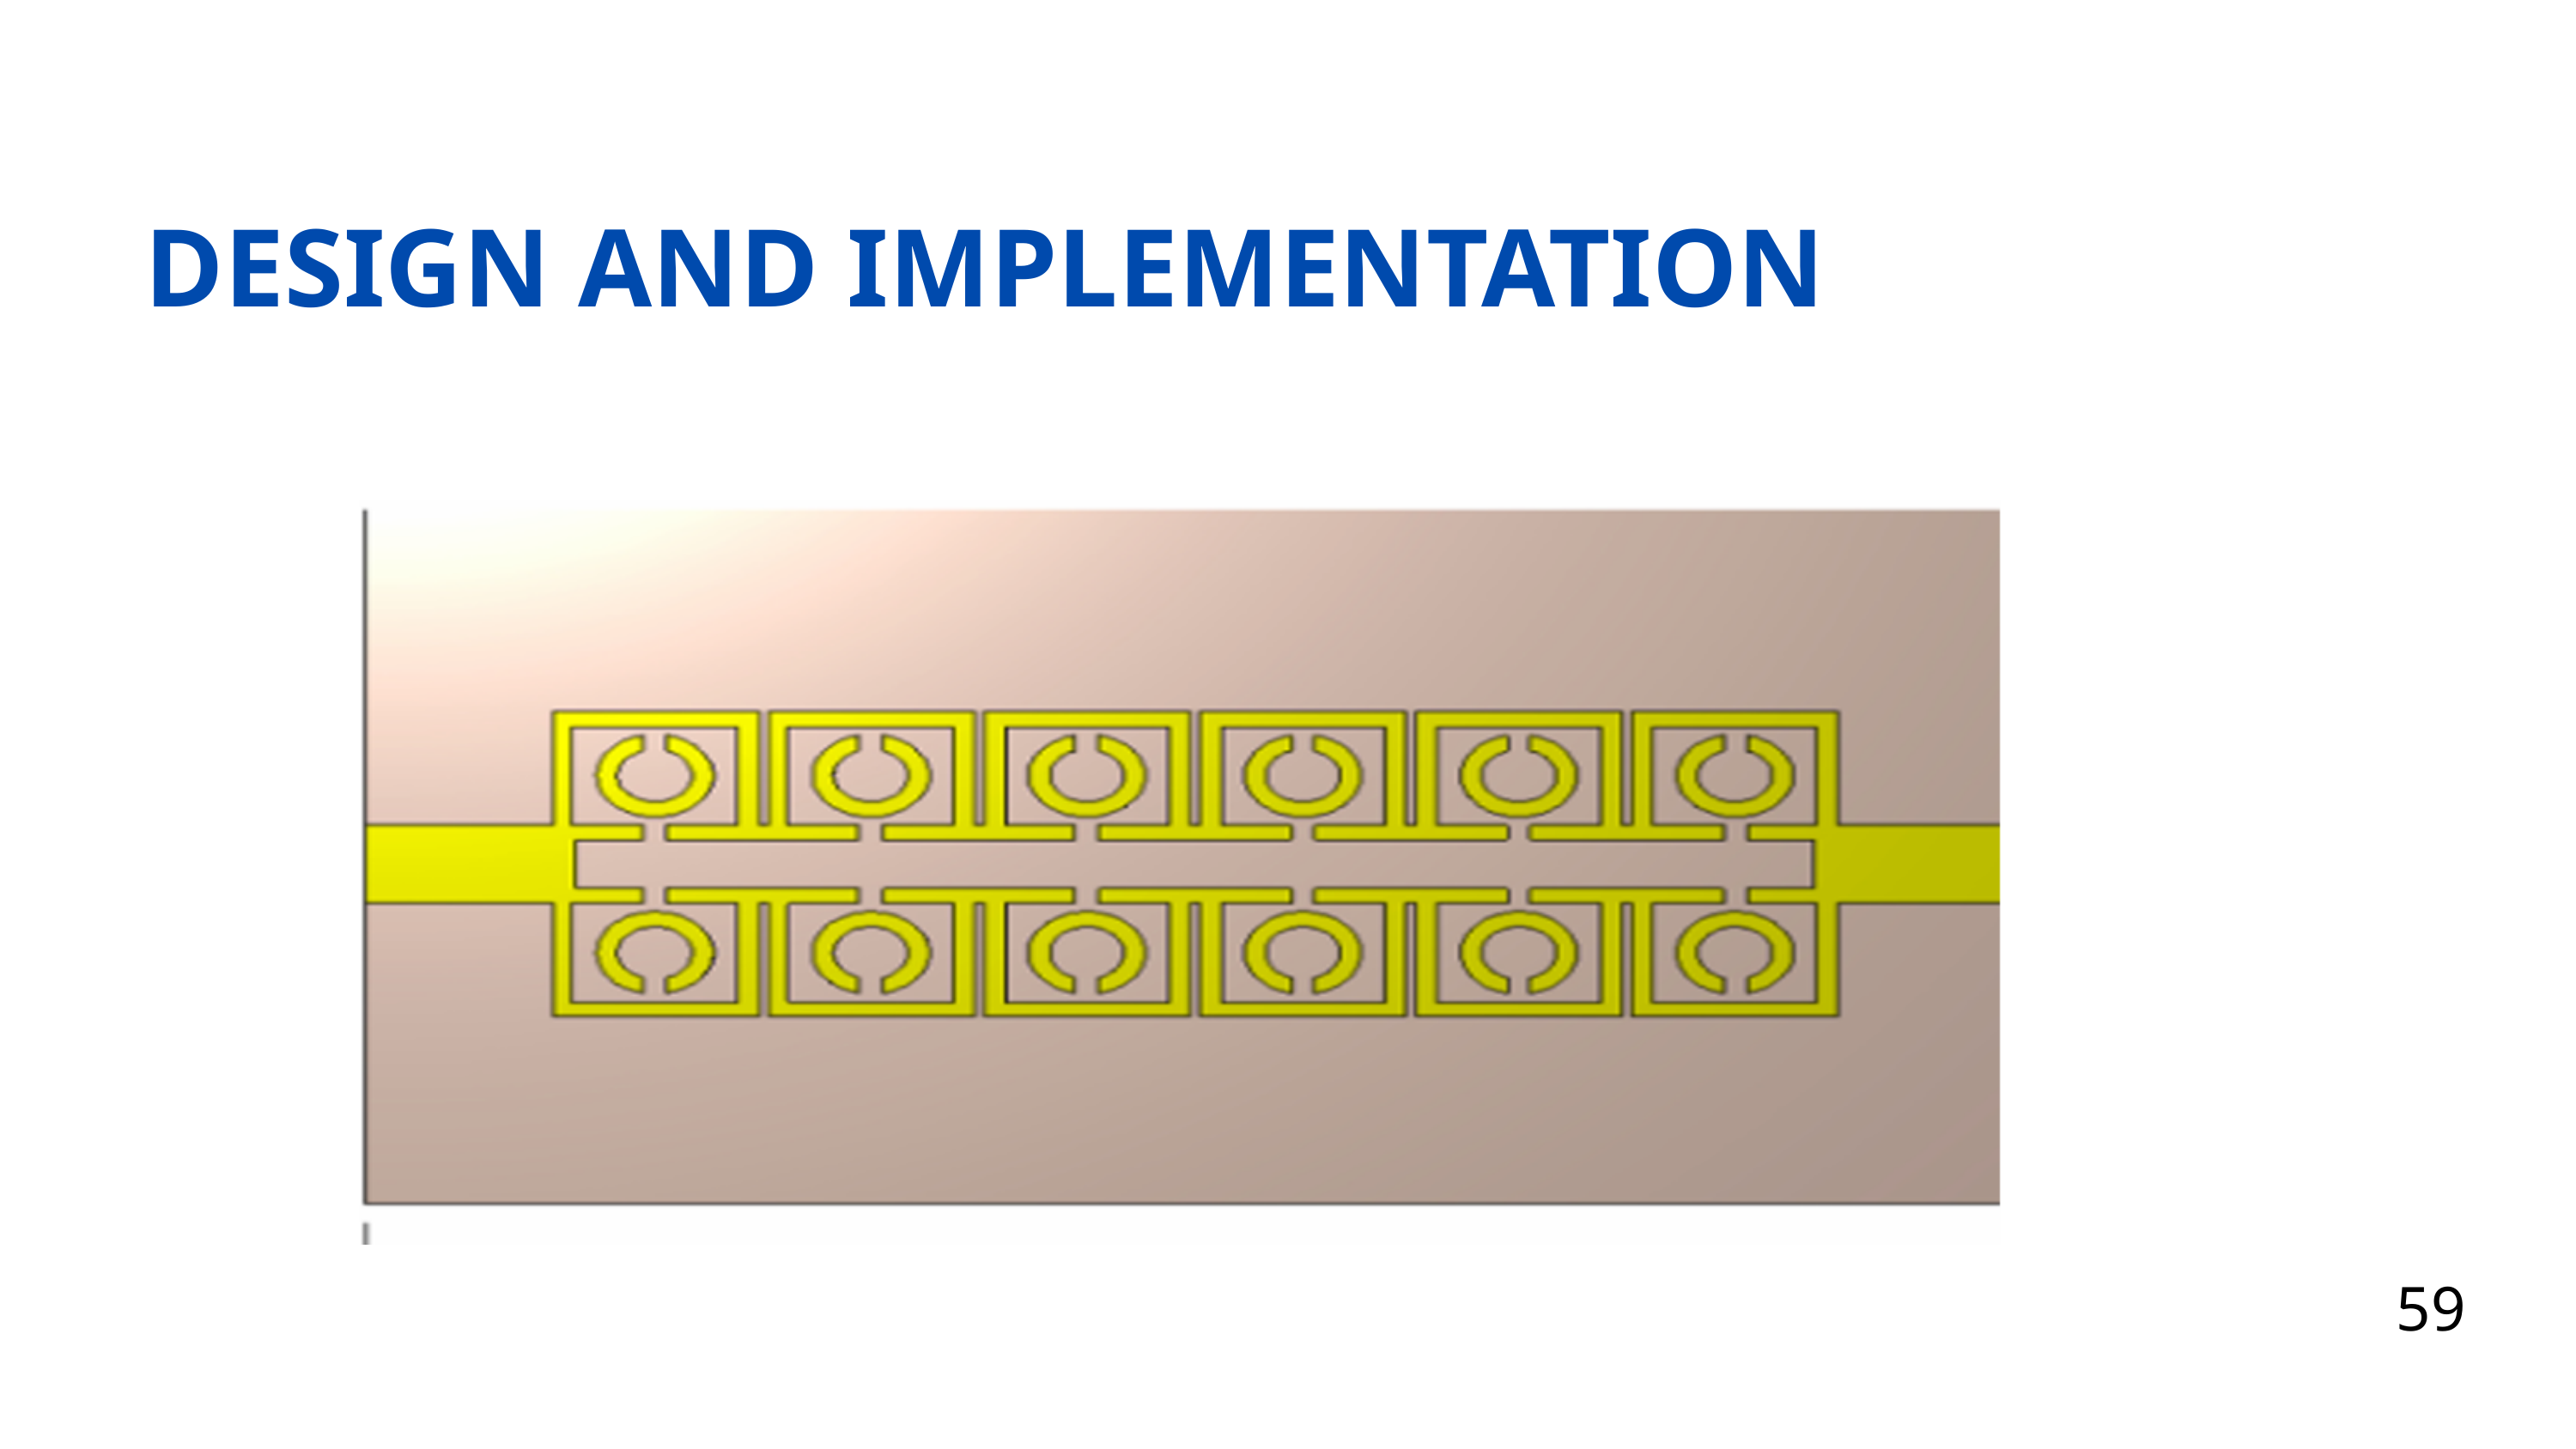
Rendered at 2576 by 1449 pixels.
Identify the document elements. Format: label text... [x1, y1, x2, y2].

text_box [338, 497, 2015, 1245]
text_box DESIGN AND IMPLEMENTATION [144, 221, 2015, 329]
text_box 59 [2358, 1258, 2504, 1343]
